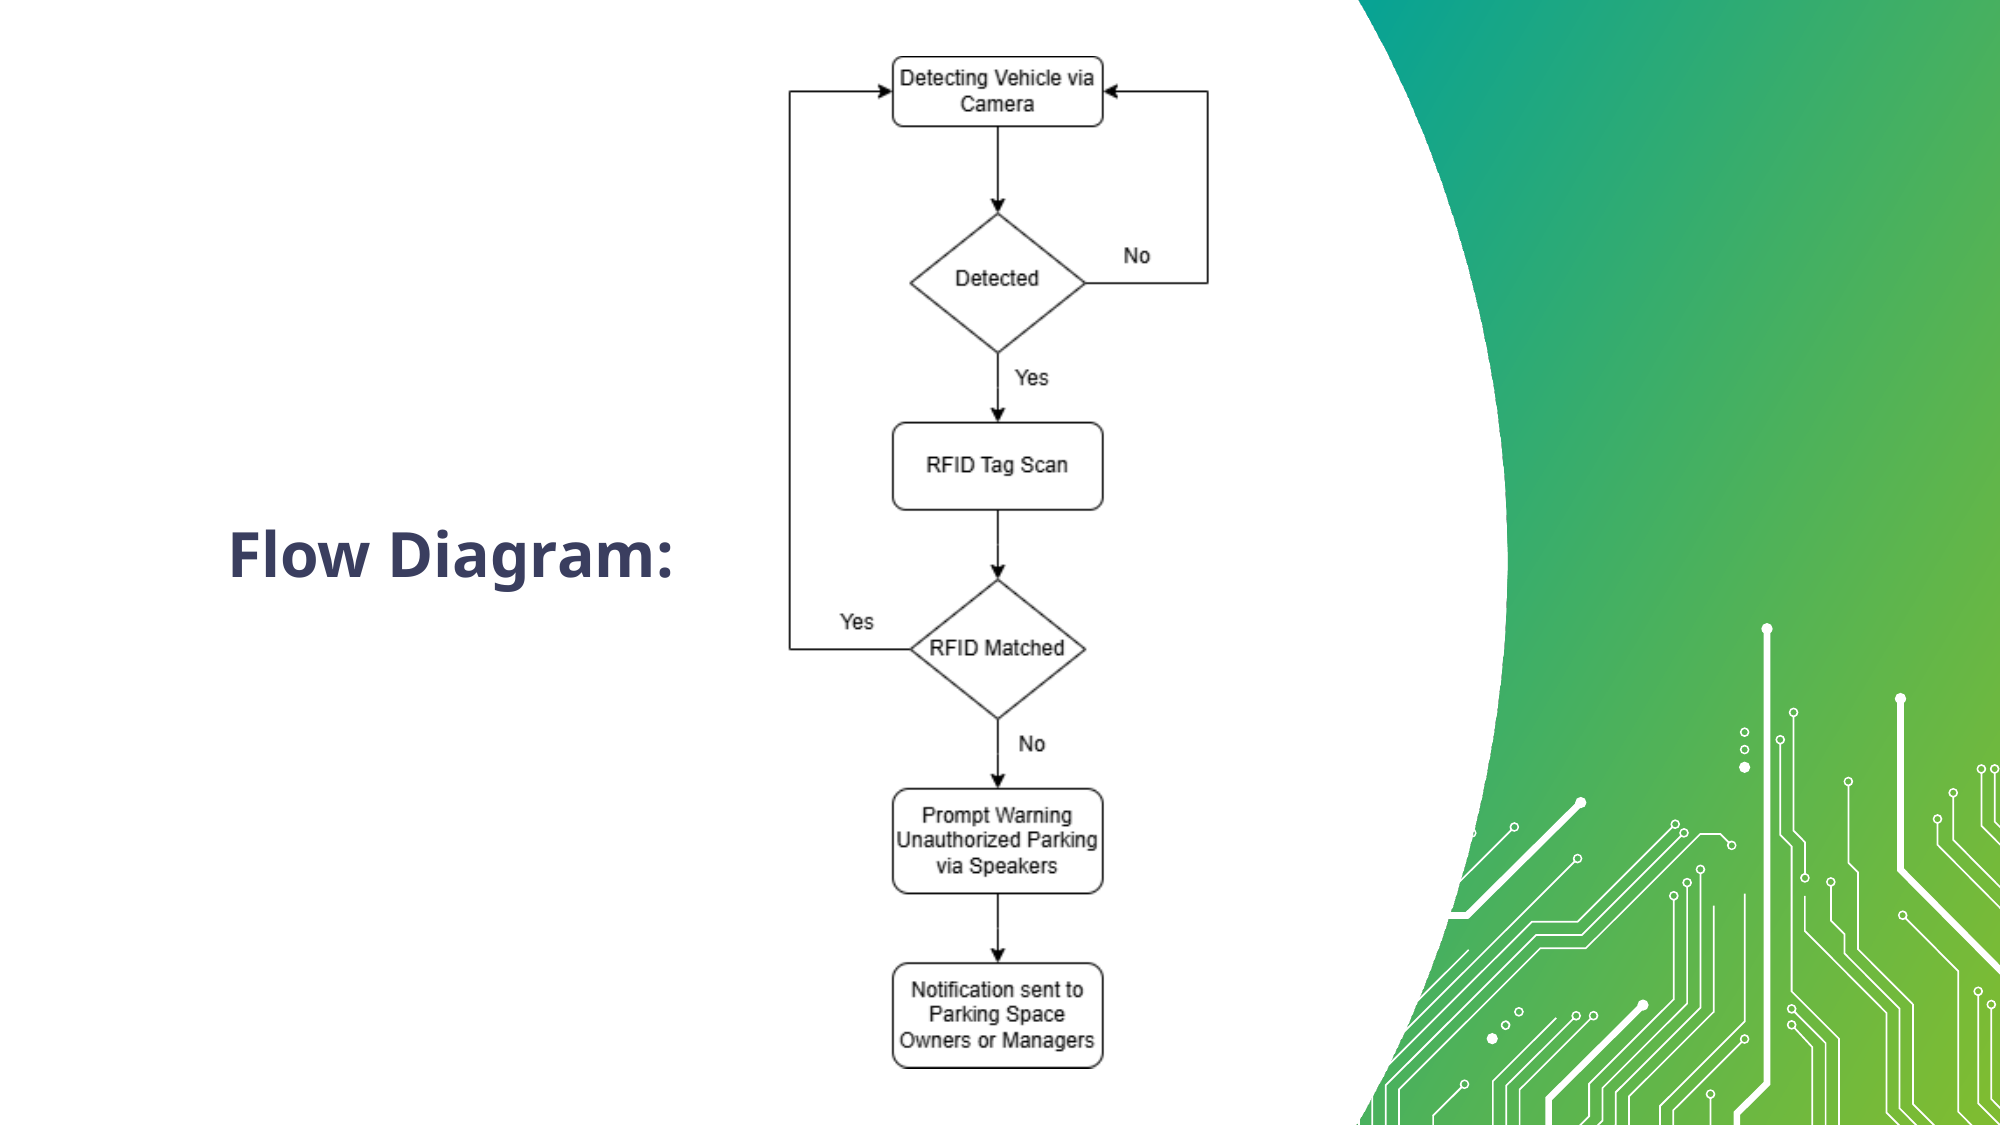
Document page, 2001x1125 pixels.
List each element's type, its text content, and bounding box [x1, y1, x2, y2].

picture [1996, 771, 2000, 824]
picture [777, 56, 1223, 1069]
title Flow Diagram: [19, 377, 695, 611]
picture [1342, 0, 2000, 1125]
